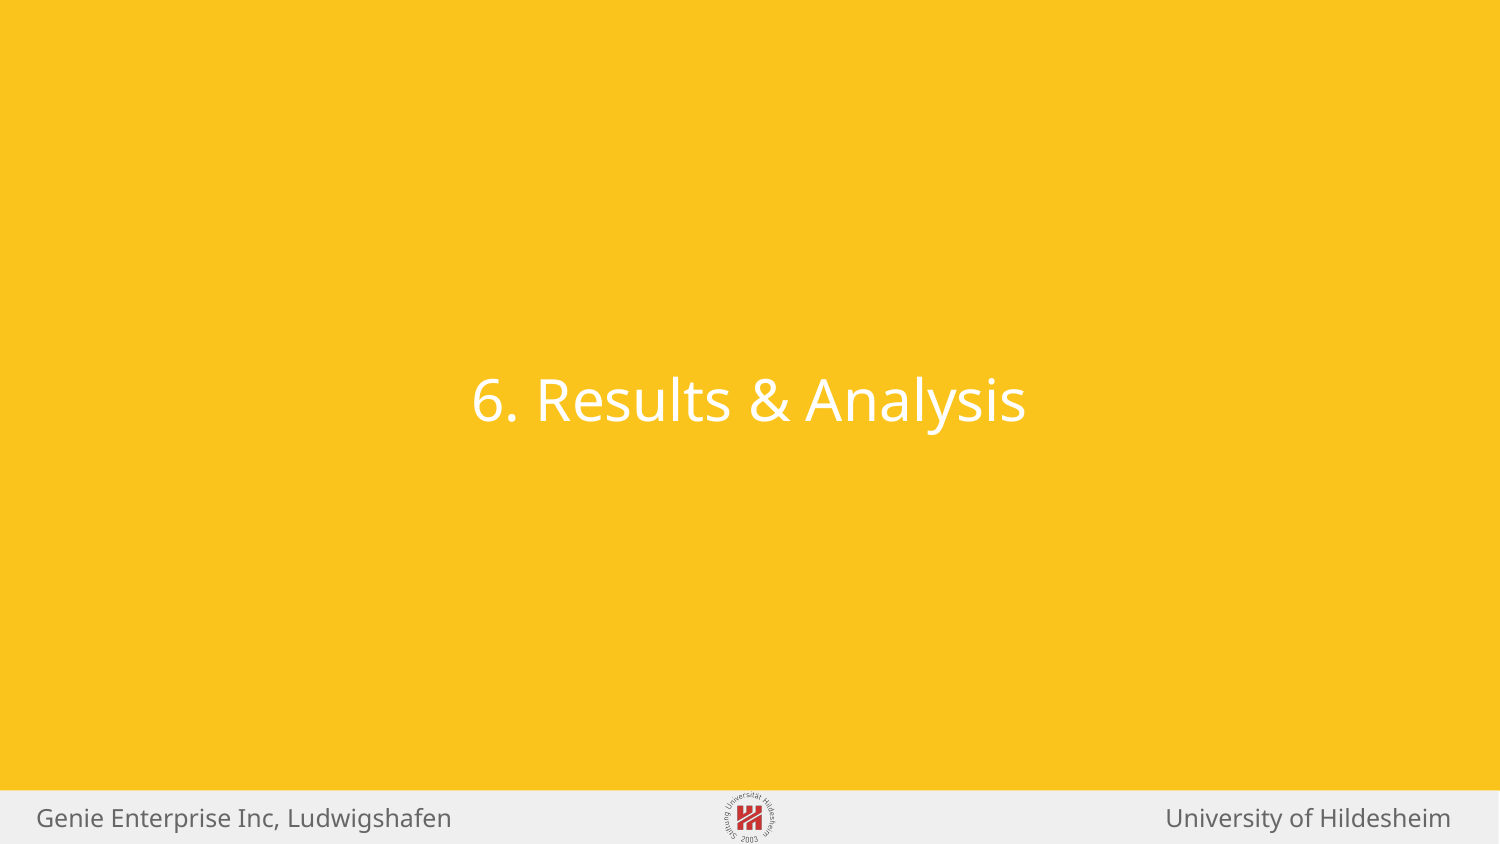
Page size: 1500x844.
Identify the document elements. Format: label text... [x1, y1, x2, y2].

text_box [0, 0, 1500, 791]
picture [723, 790, 777, 844]
text_box Genie Enterprise Inc, Ludwigshafen University of Hildesheim [0, 790, 722, 844]
text_box Genie Enterprise Inc, Ludwigshafen University of Hildesheim [777, 790, 1499, 844]
title 6. Results & Analysis [51, 348, 1449, 443]
